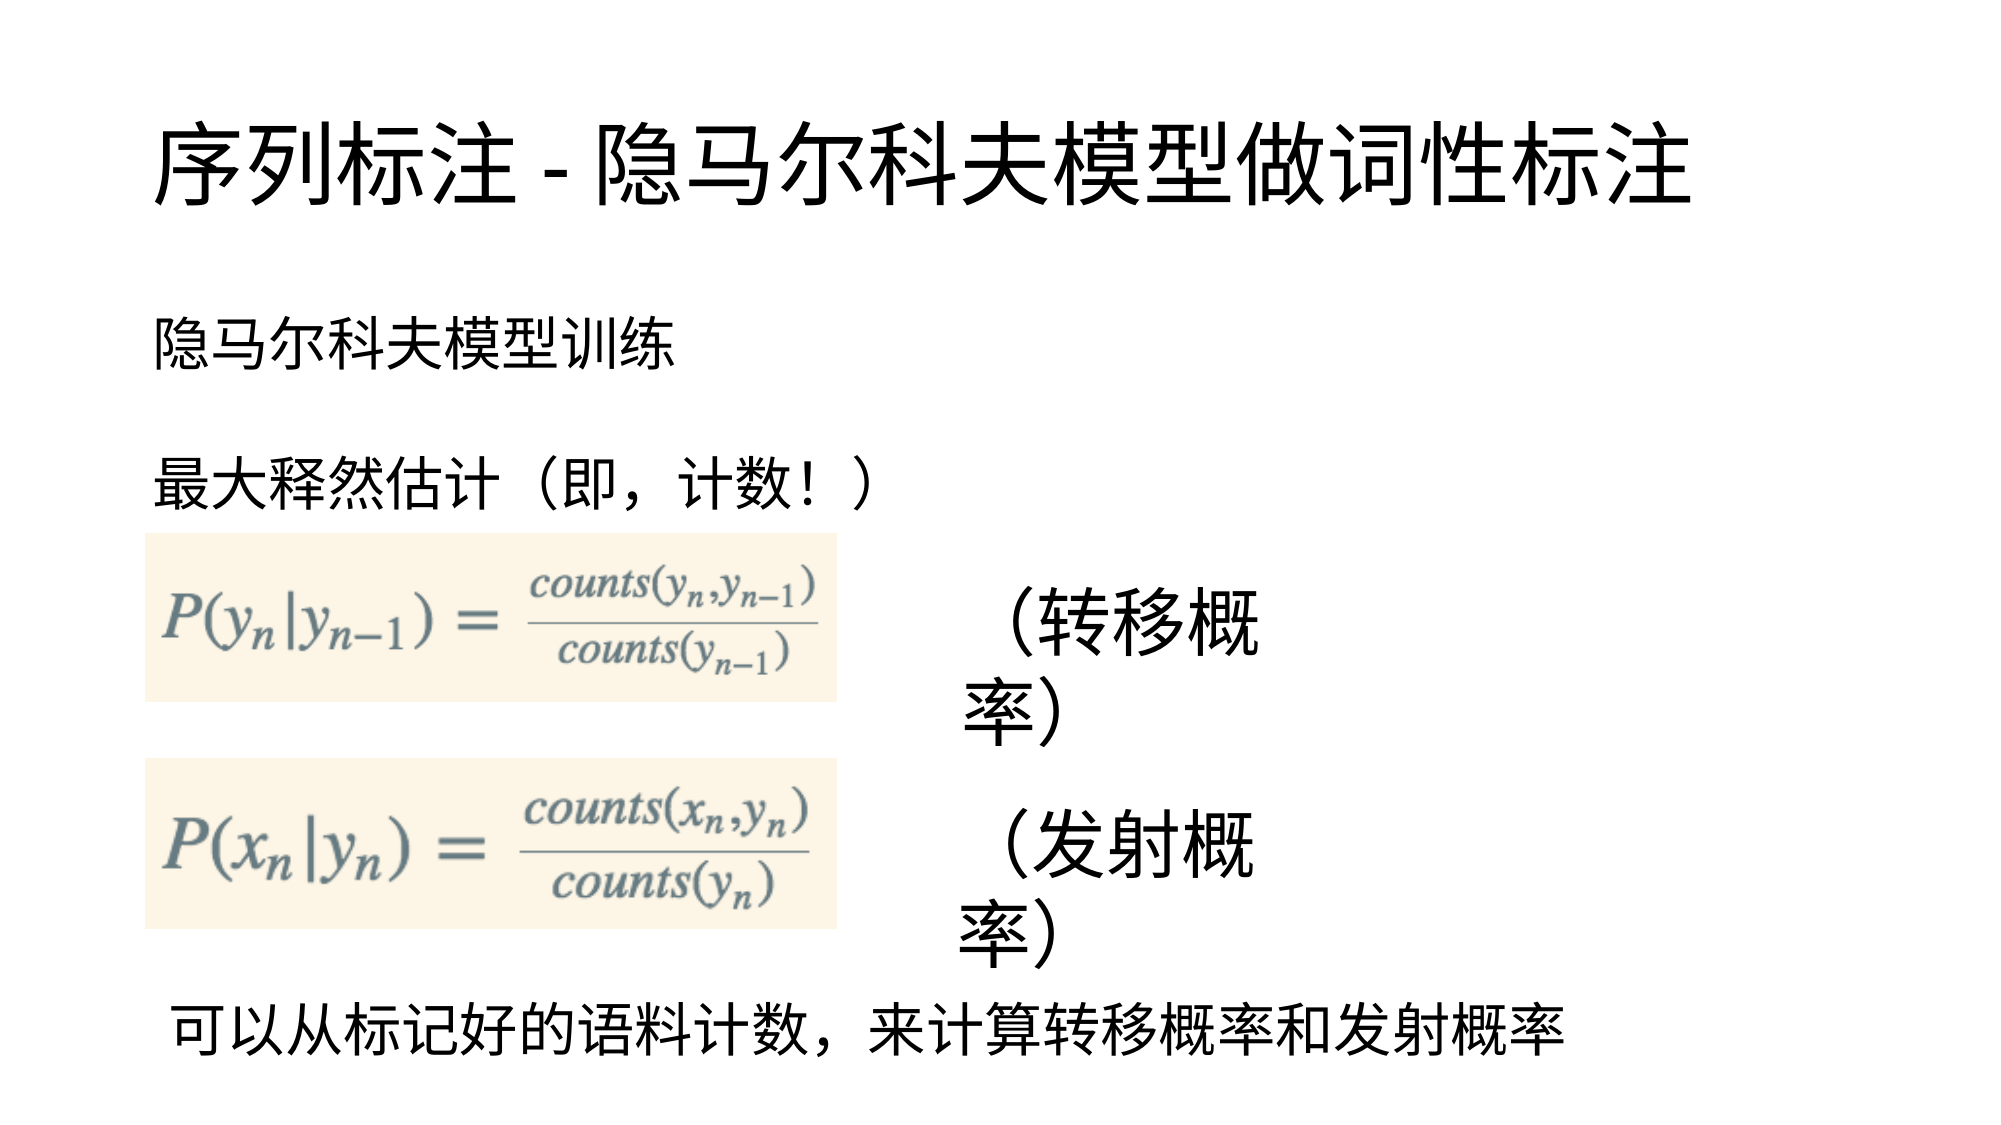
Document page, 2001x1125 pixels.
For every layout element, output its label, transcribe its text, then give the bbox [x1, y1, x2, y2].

title 序列标注-隐马尔科夫模型做词性标注 [137, 59, 1863, 278]
list 隐马尔科夫模型训练 最大释然估计（即，计数！） [137, 299, 1863, 958]
picture [145, 758, 837, 929]
text_box 可以从标记好的语料计数，来计算转移概率和发射概率 [153, 985, 1582, 1070]
text_box （转移概率） [947, 567, 1368, 763]
text_box （发射概率） [941, 790, 1374, 985]
picture [145, 533, 837, 702]
